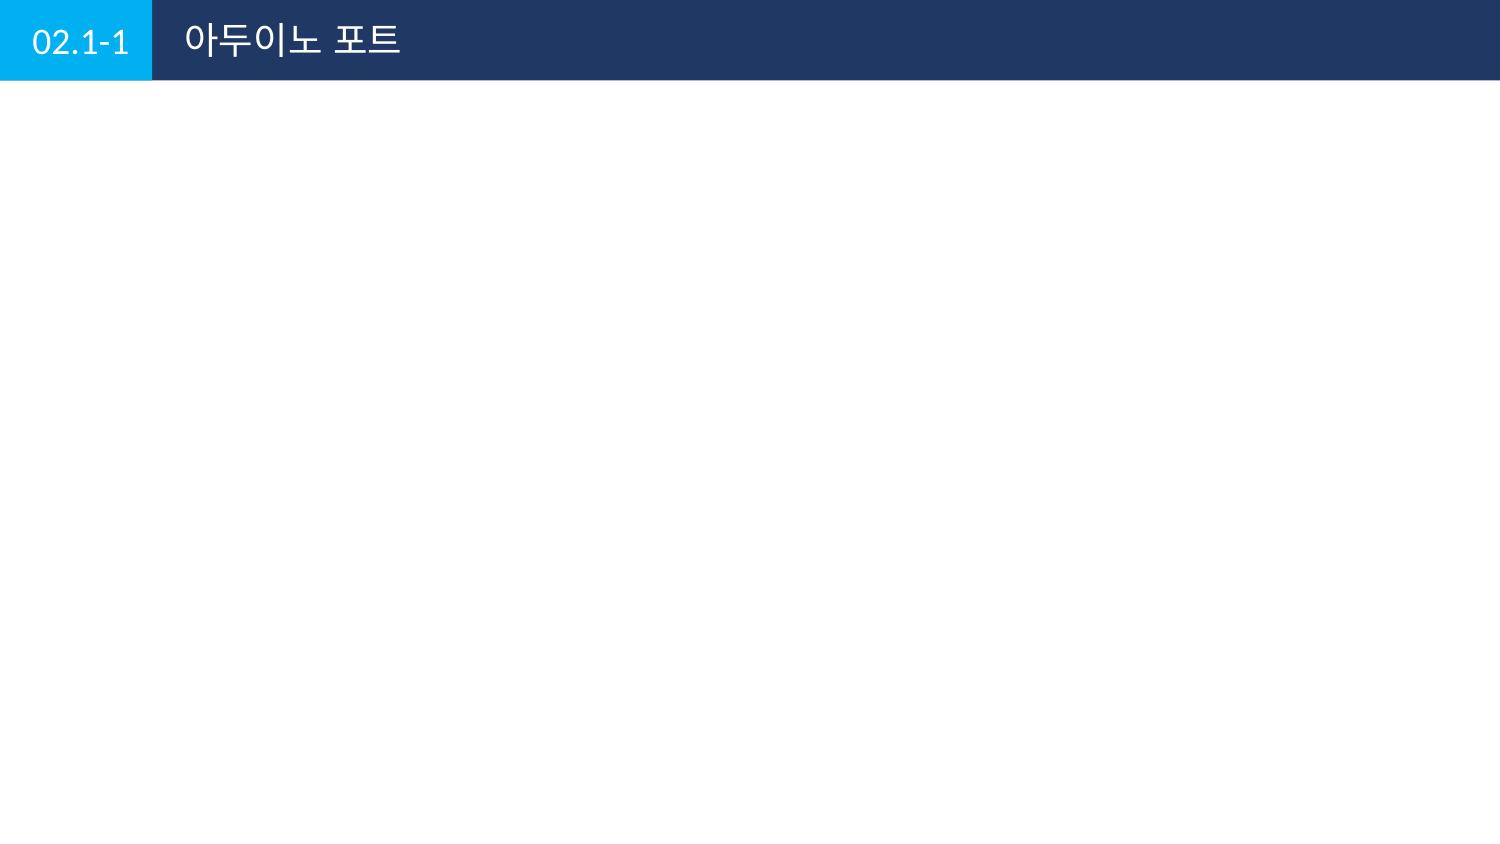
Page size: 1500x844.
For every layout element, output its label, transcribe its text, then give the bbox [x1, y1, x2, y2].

text_box [0, 0, 153, 81]
text_box [153, 0, 1500, 81]
text_box 02.1-1 [17, 9, 153, 70]
text_box 아두이노 포트 [169, 9, 945, 70]
